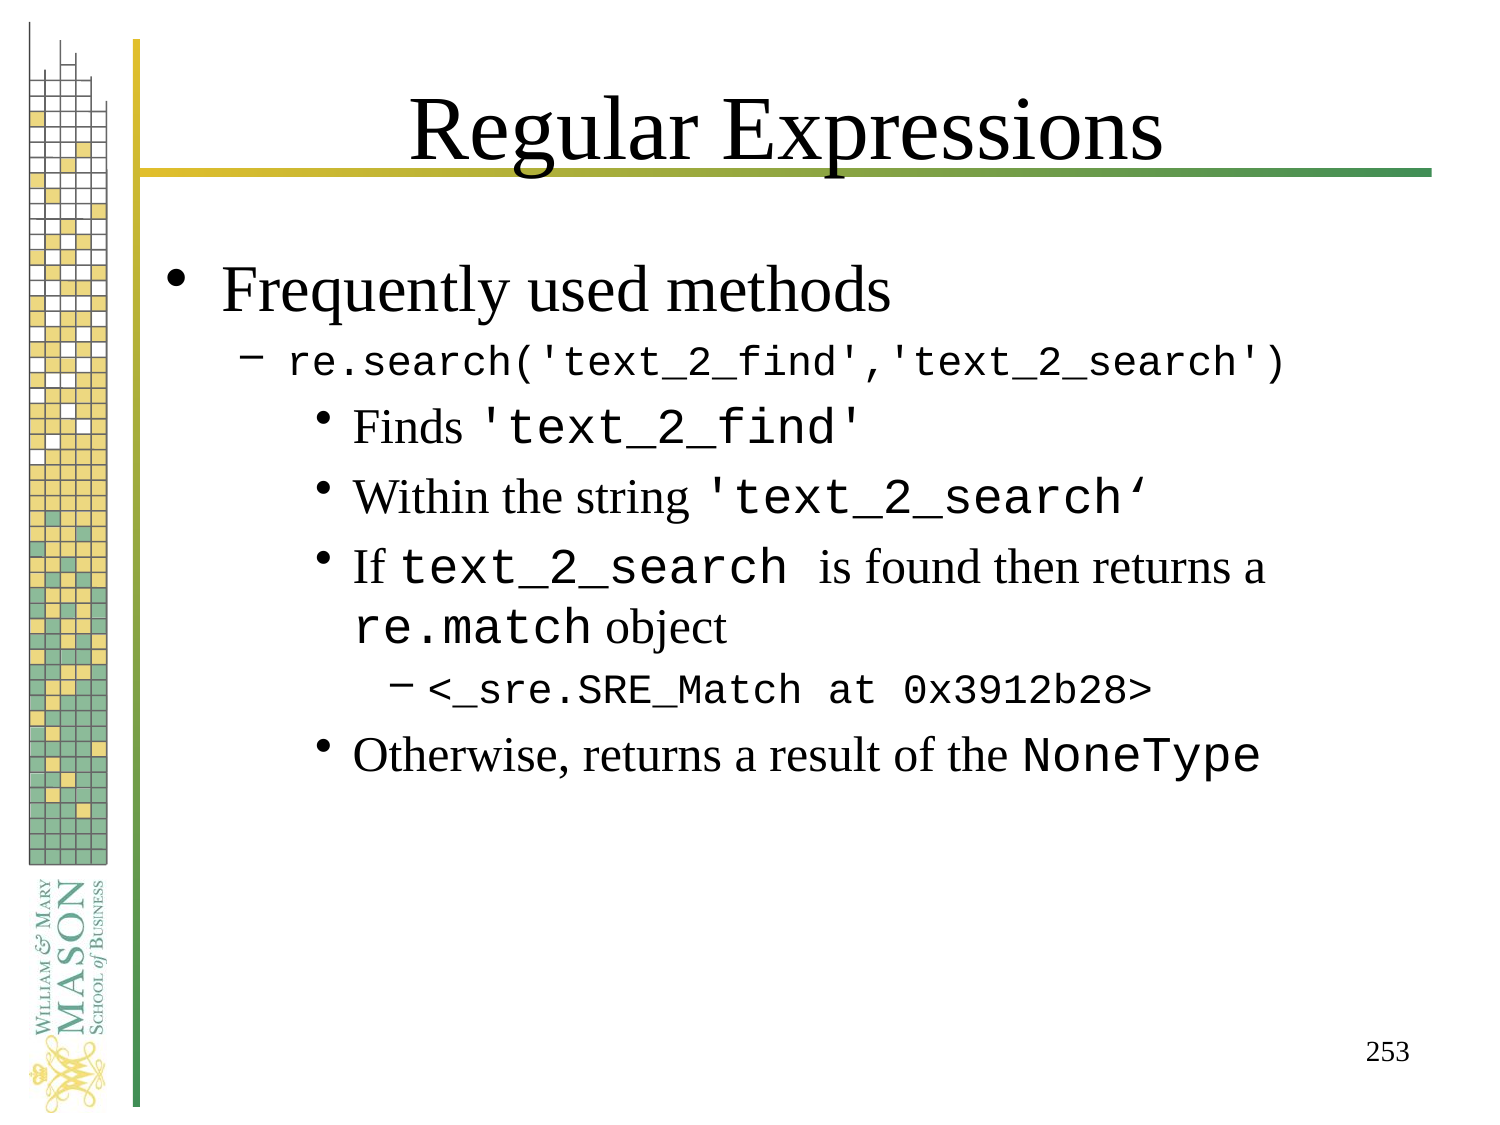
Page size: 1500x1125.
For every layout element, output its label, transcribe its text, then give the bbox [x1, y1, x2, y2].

list Frequently used methods re.search('text_2_find','text_2_search') Finds 'text_2_find' Within the string 'text_2_search‘ If text_2_search is found then returns a re.match object <_sre.SRE_Match at 0x3912b28> Otherwise, returns a result of the NoneType [150, 237, 1500, 1005]
slide_number 65 [29, 879, 107, 1113]
title Regular Expressions [150, 45, 1425, 200]
slide_number 253 [1048, 1024, 1426, 1103]
